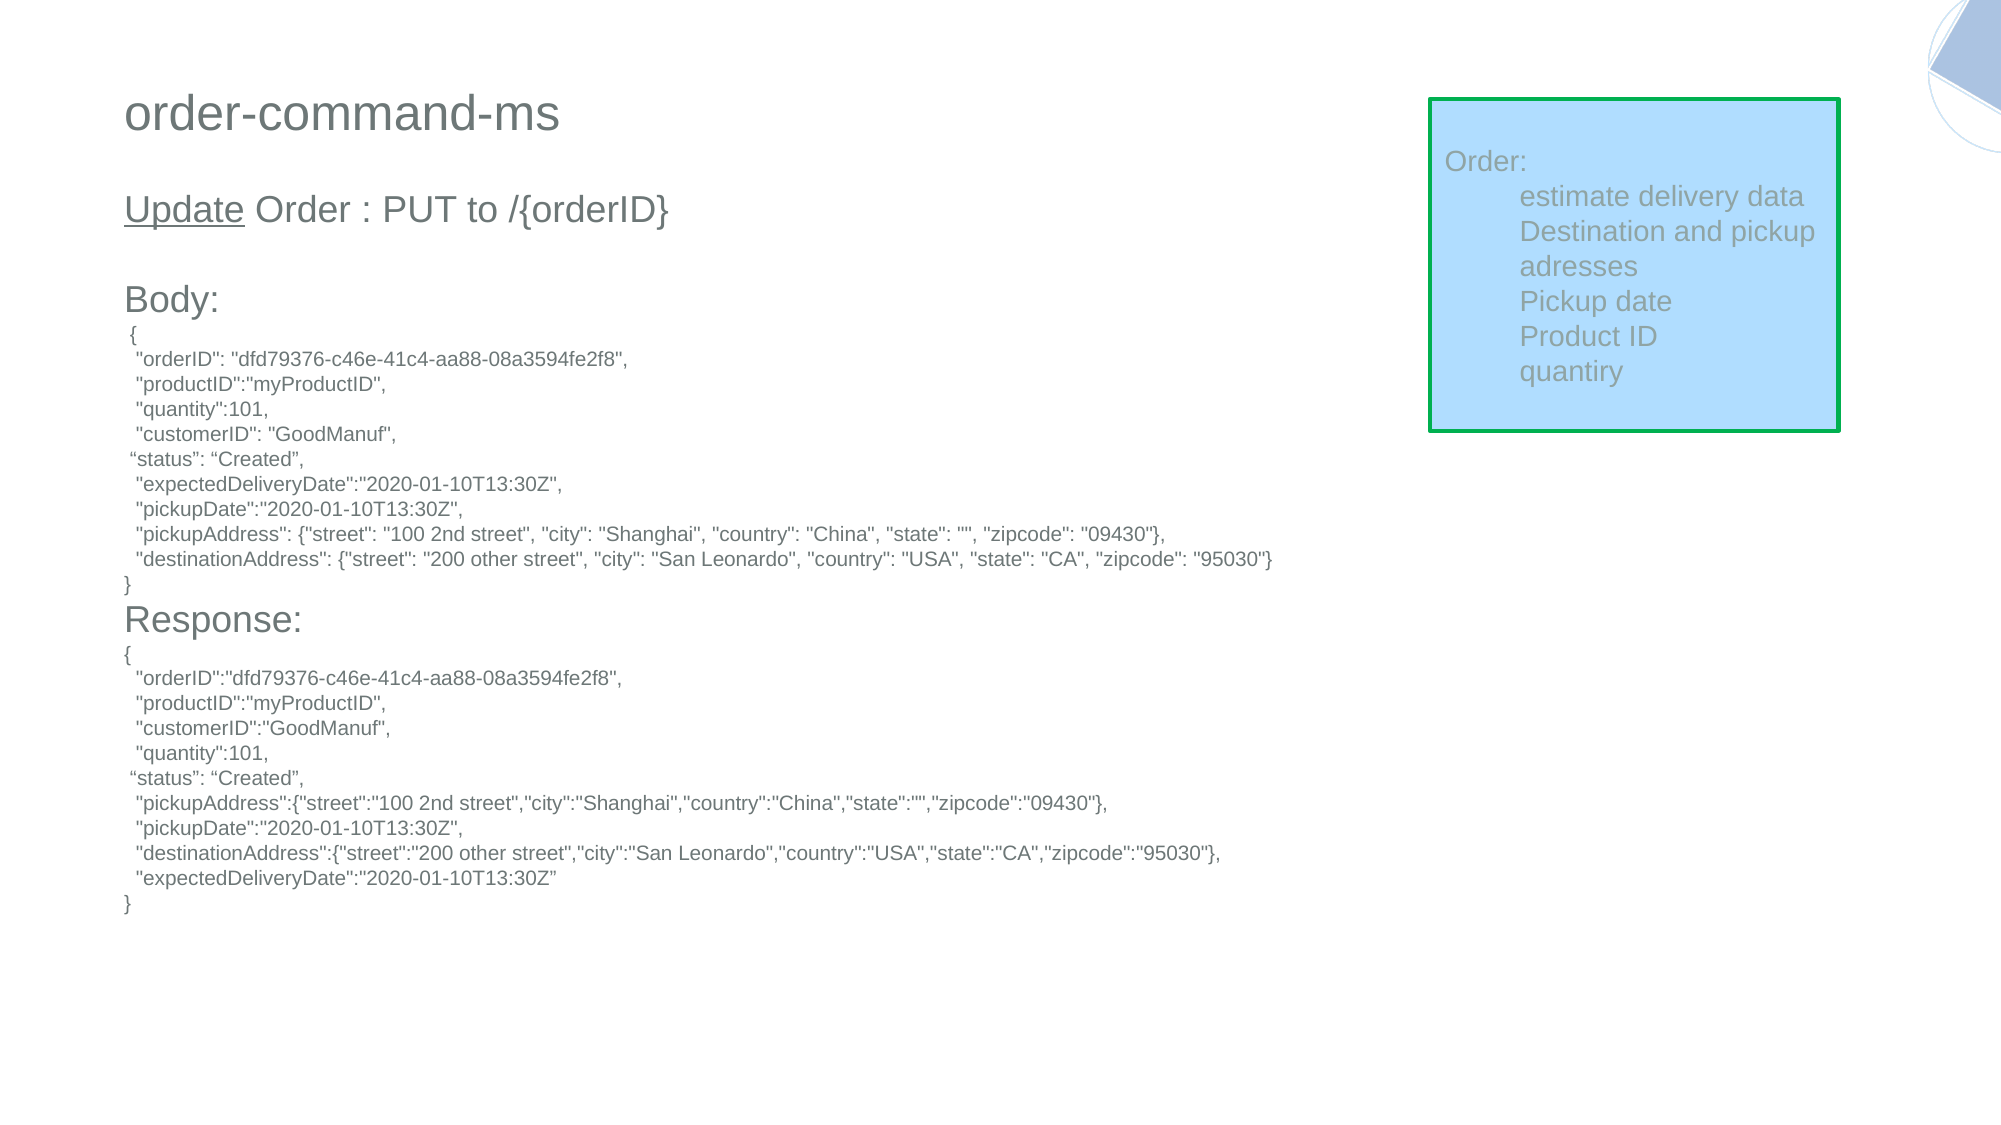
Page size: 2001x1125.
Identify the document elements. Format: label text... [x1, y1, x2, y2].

text_box order-command-ms Update Order : PUT to /{orderID} Body: { "orderID": "dfd79376-c46e-41c4-aa88-08a3594fe2f8", "productID":"myProductID", "quantity":101, "customerID": "GoodManuf", “status”: “Created”, "expectedDeliveryDate":"2020-01-10T13:30Z", "pickupDate":"2020-01-10T13:30Z", "pickupAddress": {"street": "100 2nd street", "city": "Shanghai", "country": "China", "state": "", "zipcode": "09430"}, "destinationAddress": {"street": "200 other street", "city": "San Leonardo", "country": "USA", "state": "CA", "zipcode": "95030"} } Response: { "orderID":"dfd79376-c46e-41c4-aa88-08a3594fe2f8", "productID":"myProductID", "customerID":"GoodManuf", "quantity":101, “status”: “Created”, "pickupAddress":{"street":"100 2nd street","city":"Shanghai","country":"China","state":"","zipcode":"09430"}, "pickupDate":"2020-01-10T13:30Z", "destinationAddress":{"street":"200 other street","city":"San Leonardo","country":"USA","state":"CA","zipcode":"95030"}, "expectedDeliveryDate":"2020-01-10T13:30Z” } [109, 72, 1839, 923]
text_box Submit order Update Order Accept Order Get Submitted Orders [1924, 0, 2001, 154]
text_box Order: estimate delivery data Destination and pickup adresses Pickup date Product ID quantiry [1428, 97, 1841, 433]
